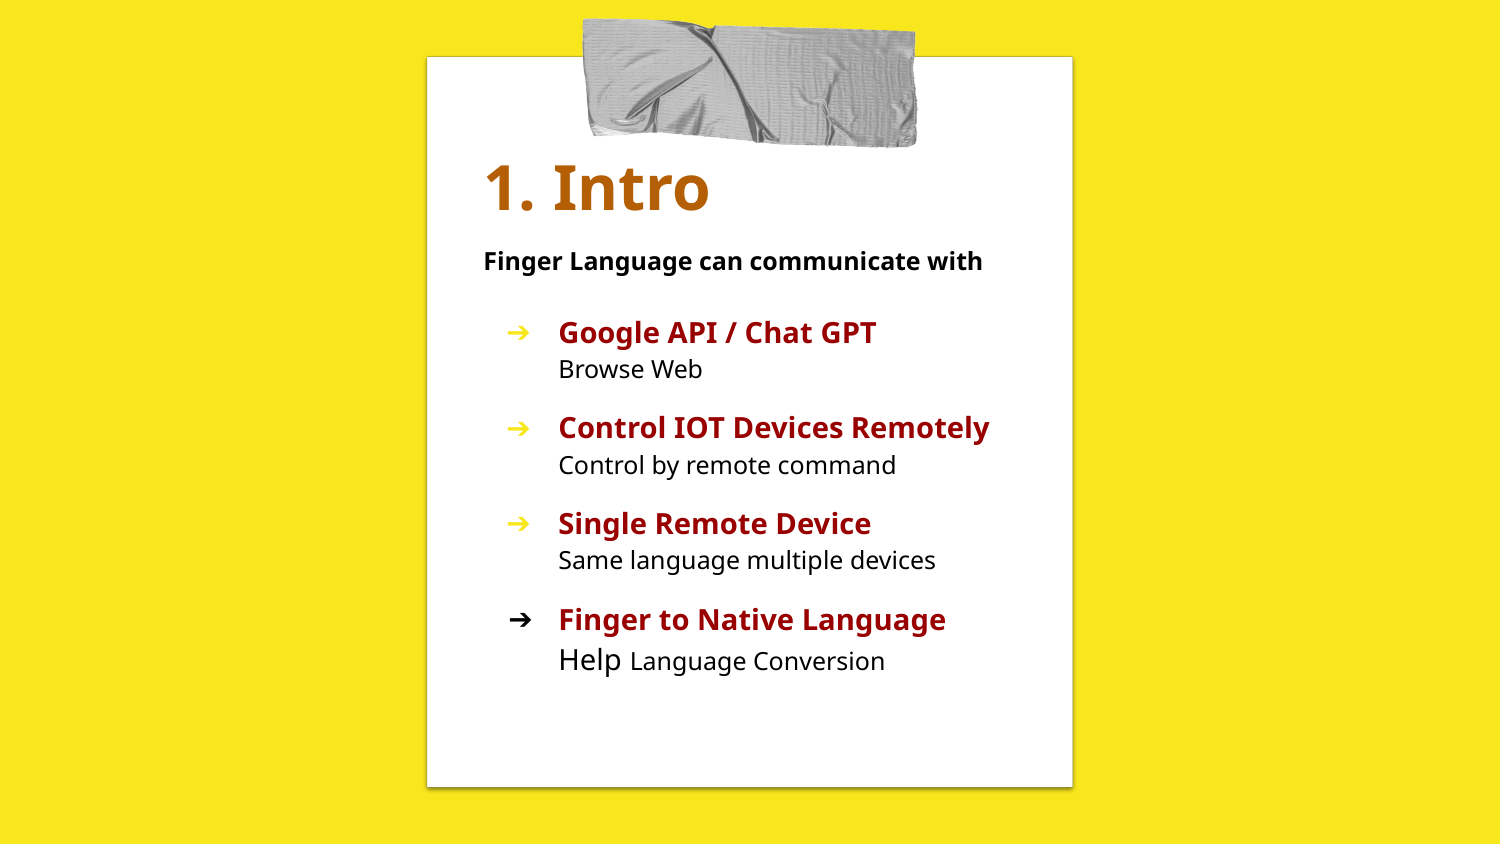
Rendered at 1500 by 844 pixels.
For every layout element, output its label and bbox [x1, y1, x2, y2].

picture [400, 16, 1100, 818]
